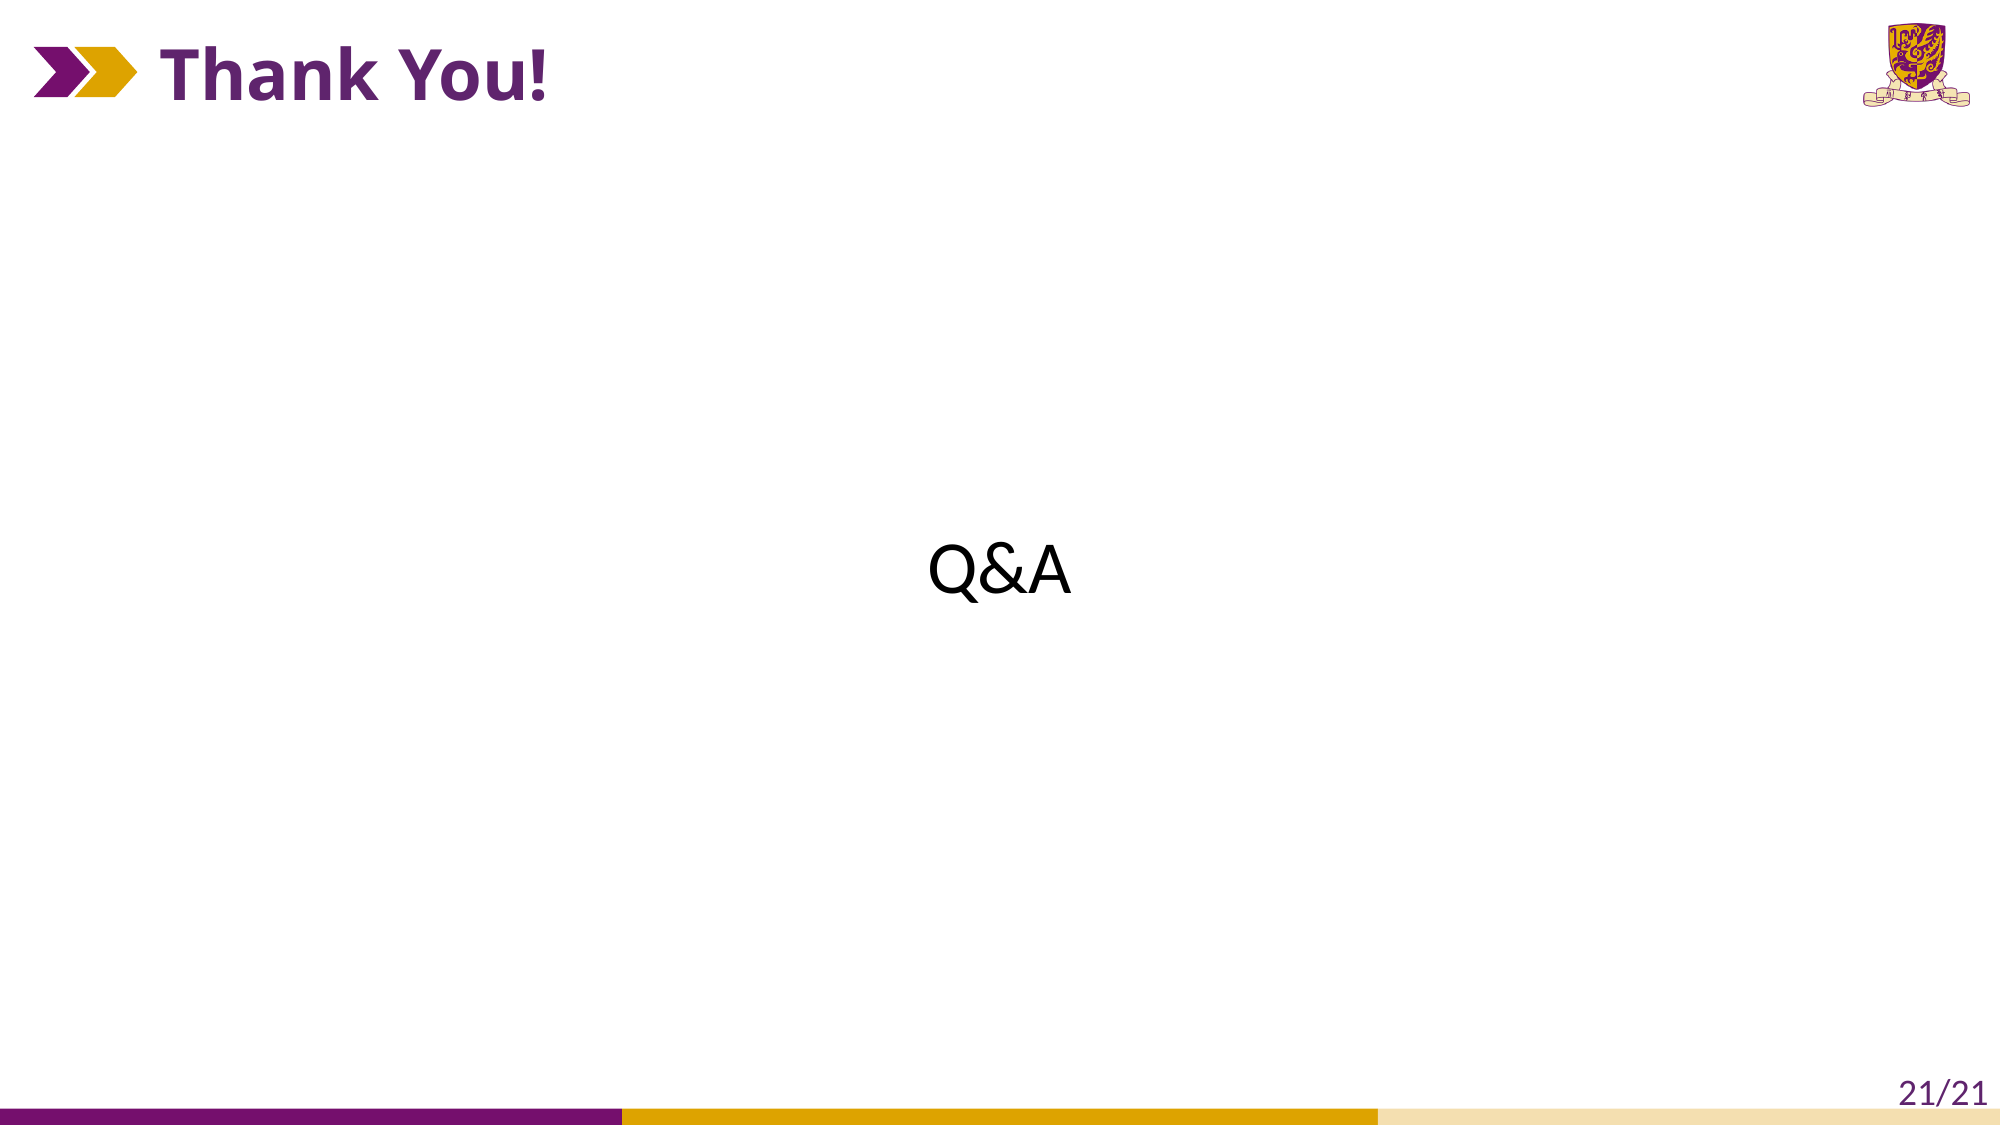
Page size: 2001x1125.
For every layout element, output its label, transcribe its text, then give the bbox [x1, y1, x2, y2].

picture [1863, 23, 1970, 107]
title Thank You! [144, 17, 1827, 127]
list Q&A [508, 520, 1491, 677]
